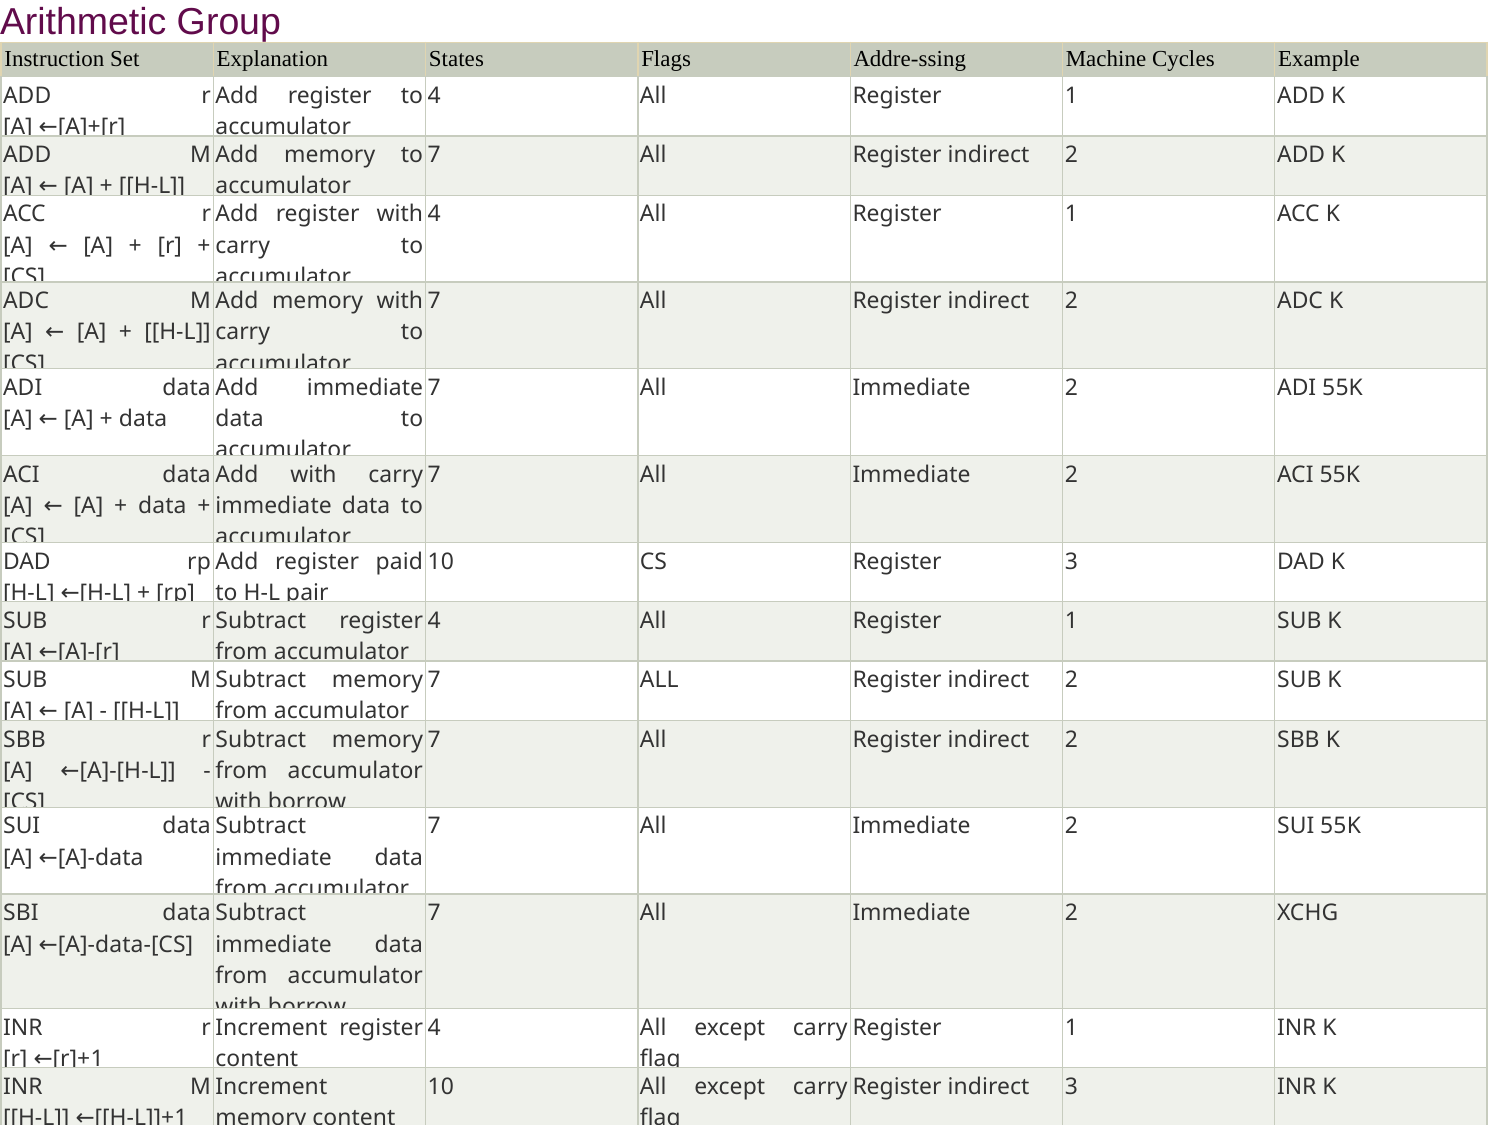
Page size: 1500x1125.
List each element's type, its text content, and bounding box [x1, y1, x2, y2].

table_cell 7 [426, 283, 637, 368]
table_cell Register indirect [851, 662, 1062, 720]
table_cell 7 [426, 662, 637, 720]
table_cell SBI data [A] ←[A]-data-[CS] [2, 895, 213, 1008]
table_cell 3 [1063, 1068, 1274, 1125]
table_cell Immediate [851, 369, 1062, 455]
table_cell 7 [426, 137, 637, 195]
table_cell SUB K [1275, 662, 1486, 720]
table_cell Register [851, 77, 1062, 135]
table_header Instruction Set [2, 43, 213, 76]
table_cell SUI 55K [1275, 808, 1486, 893]
table_cell Register indirect [851, 721, 1062, 807]
table_cell 7 [426, 721, 637, 807]
table_cell 2 [1063, 662, 1274, 720]
table_cell Subtract memory from accumulator with borrow [214, 721, 425, 807]
table_cell SUB r [A] ←[A]-[r] [2, 602, 213, 660]
table_cell Subtract immediate data from accumulator [214, 808, 425, 893]
table_cell 2 [1063, 369, 1274, 455]
table_cell 4 [426, 77, 637, 135]
table_cell Register [851, 1009, 1062, 1067]
table_cell ADC M [A] ← [A] + [[H-L]] [CS] [2, 283, 213, 368]
table_cell Increment memory content [214, 1068, 425, 1125]
table_cell SBB K [1275, 721, 1486, 807]
table_cell ADC K [1275, 283, 1486, 368]
table_cell All [639, 369, 850, 455]
table_cell Immediate [851, 808, 1062, 893]
table_cell ADI data [A] ← [A] + data [2, 369, 213, 455]
table_cell Add immediate data to accumulator [214, 369, 425, 455]
table_cell Subtract immediate data from accumulator with borrow [214, 895, 425, 1008]
table_cell 4 [426, 602, 637, 660]
table_cell ADI 55K [1275, 369, 1486, 455]
table_header Machine Cycles [1063, 43, 1274, 76]
table_cell ACI 55K [1275, 456, 1486, 542]
table_cell 2 [1063, 456, 1274, 542]
table_cell Register [851, 196, 1062, 281]
table_cell Immediate [851, 895, 1062, 1008]
table_cell Add memory with carry to accumulator [214, 283, 425, 368]
table_cell Add register with carry to accumulator [214, 196, 425, 281]
table_cell DAD K [1275, 543, 1486, 601]
table_cell Immediate [851, 456, 1062, 542]
table_cell Register indirect [851, 137, 1062, 195]
table_cell Register [851, 602, 1062, 660]
table_cell ACI data [A] ← [A] + data + [CS] [2, 456, 213, 542]
table_cell All [639, 137, 850, 195]
table_header Flags [639, 43, 850, 76]
table_cell 1 [1063, 1009, 1274, 1067]
table_cell XCHG [1275, 895, 1486, 1008]
table_cell ACC r [A] ← [A] + [r] + [CS] [2, 196, 213, 281]
table_cell All [639, 721, 850, 807]
table_cell All [639, 196, 850, 281]
table_cell All except carry flag [639, 1068, 850, 1125]
table_cell Register indirect [851, 283, 1062, 368]
table_cell 4 [426, 196, 637, 281]
table_header Explanation [214, 43, 425, 76]
table_cell SUI data [A] ←[A]-data [2, 808, 213, 893]
table_cell Add with carry immediate data to accumulator [214, 456, 425, 542]
table_cell All [639, 77, 850, 135]
table_cell ACC K [1275, 196, 1486, 281]
table_cell CS [639, 543, 850, 601]
table_header States [426, 43, 637, 76]
table_cell 7 [426, 808, 637, 893]
table_cell All [639, 602, 850, 660]
table_cell ADD K [1275, 137, 1486, 195]
table_cell INR M [[H-L]] ←[[H-L]]+1 [2, 1068, 213, 1125]
table_cell Register indirect [851, 1068, 1062, 1125]
table_cell 4 [426, 1009, 637, 1067]
table_cell 1 [1063, 196, 1274, 281]
table_cell INR r [r] ←[r]+1 [2, 1009, 213, 1067]
table_cell All [639, 283, 850, 368]
table_cell 2 [1063, 895, 1274, 1008]
table_cell All [639, 808, 850, 893]
table_cell SBB r [A] ←[A]-[H-L]] - [CS] [2, 721, 213, 807]
table_cell All [639, 895, 850, 1008]
table_cell INR K [1275, 1068, 1486, 1125]
table_cell 10 [426, 543, 637, 601]
table_cell All except carry flag [639, 1009, 850, 1067]
table_cell INR K [1275, 1009, 1486, 1067]
table_cell 2 [1063, 137, 1274, 195]
table_header Addre-ssing [851, 43, 1062, 76]
table_cell Subtract memory from accumulator [214, 662, 425, 720]
table_cell SUB M [A] ← [A] - [[H-L]] [2, 662, 213, 720]
table_cell 3 [1063, 543, 1274, 601]
table_cell 7 [426, 456, 637, 542]
table_cell ALL [639, 662, 850, 720]
title Arithmetic Group [0, 0, 1340, 42]
table_header Example [1275, 43, 1486, 76]
table_cell 7 [426, 895, 637, 1008]
table_cell Register [851, 543, 1062, 601]
table_cell 2 [1063, 283, 1274, 368]
table_cell ADD M [A] ← [A] + [[H-L]] [2, 137, 213, 195]
table_cell 1 [1063, 77, 1274, 135]
table_cell ADD K [1275, 77, 1486, 135]
table_cell 7 [426, 369, 637, 455]
table_cell ADD r [A] ←[A]+[r] [2, 77, 213, 135]
table_cell 2 [1063, 808, 1274, 893]
table_cell 2 [1063, 721, 1274, 807]
table_cell Increment register content [214, 1009, 425, 1067]
table_cell Subtract register from accumulator [214, 602, 425, 660]
table_cell 1 [1063, 602, 1274, 660]
table_cell SUB K [1275, 602, 1486, 660]
table_cell DAD rp [H-L] ←[H-L] + [rp] [2, 543, 213, 601]
table_cell All [639, 456, 850, 542]
table_cell Add memory to accumulator [214, 137, 425, 195]
table_cell Add register paid to H-L pair [214, 543, 425, 601]
table_cell 10 [426, 1068, 637, 1125]
table_cell Add register to accumulator [214, 77, 425, 135]
